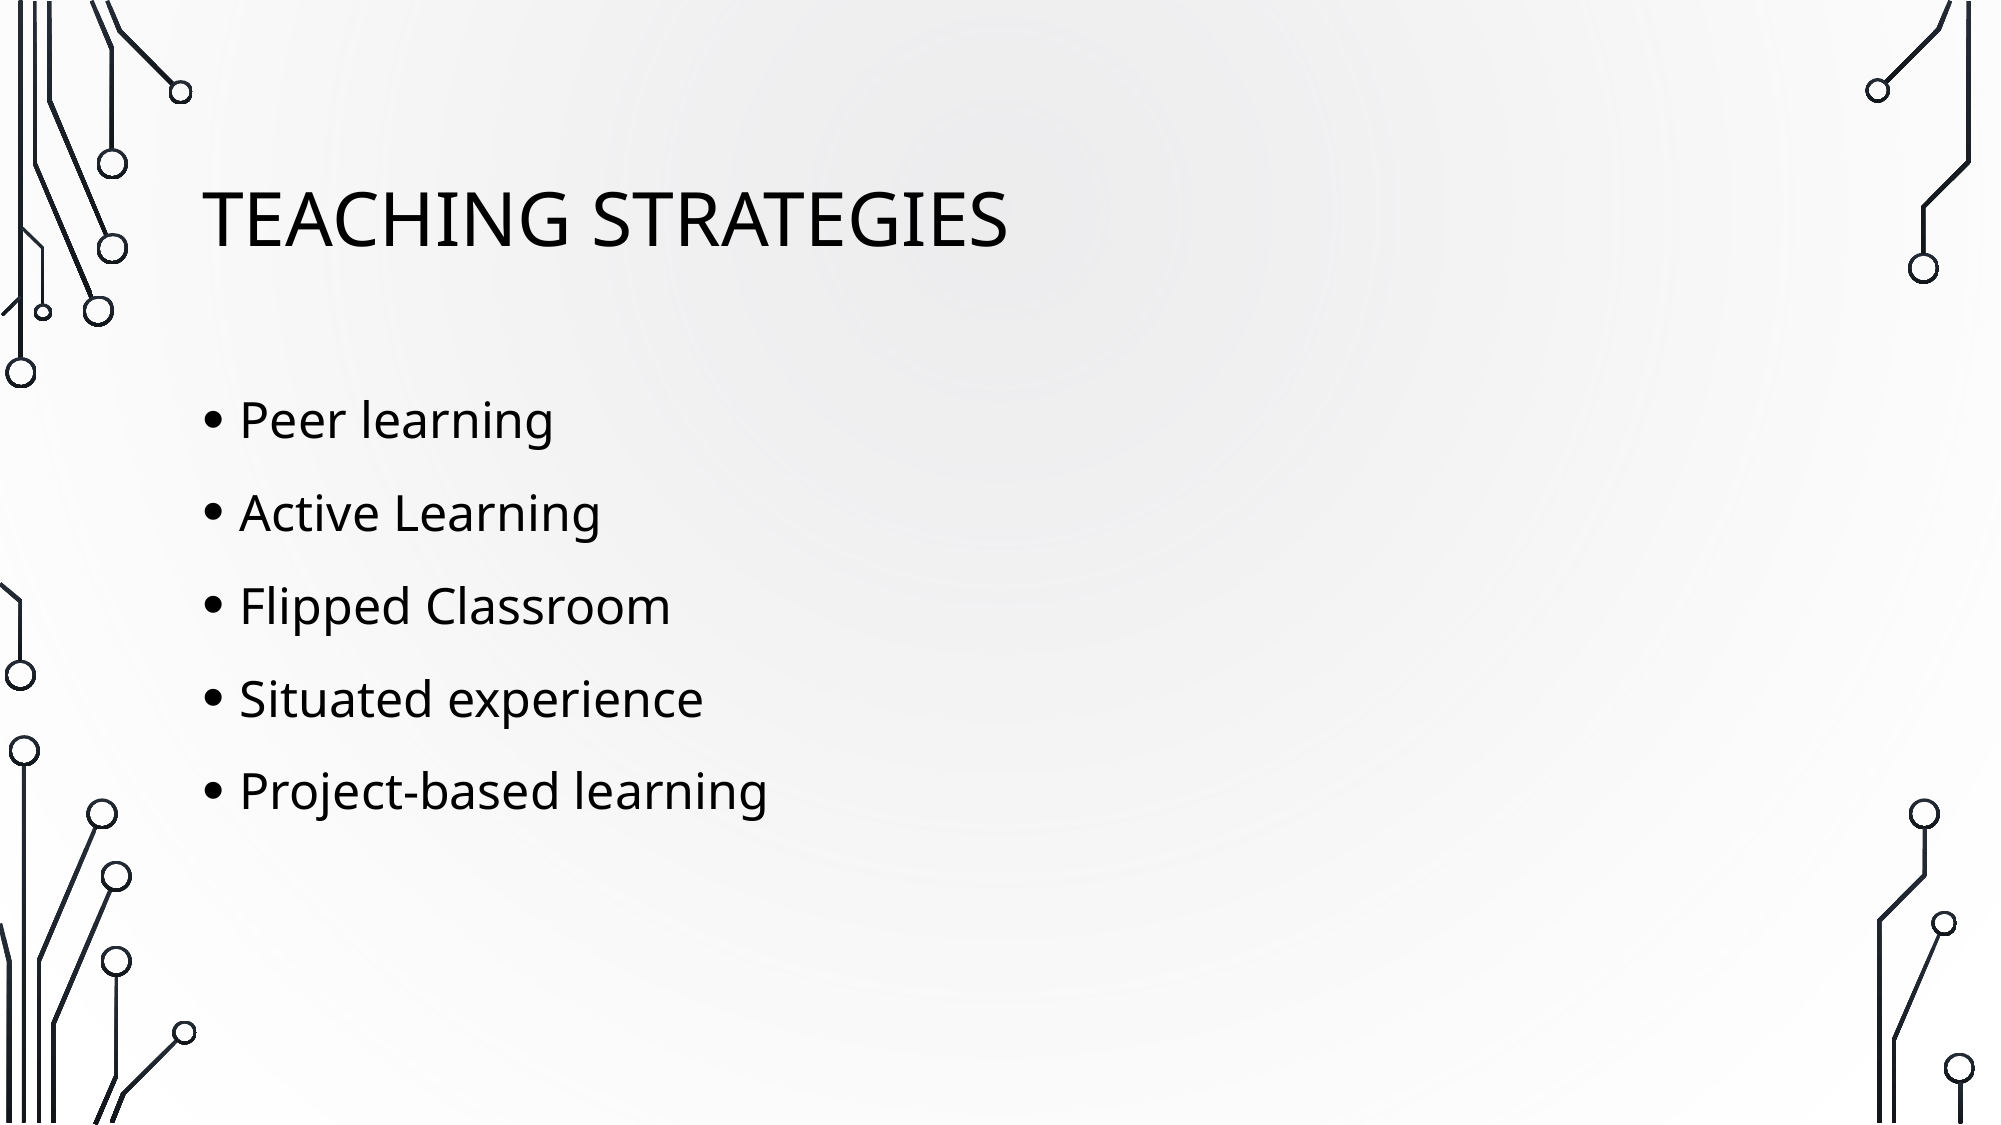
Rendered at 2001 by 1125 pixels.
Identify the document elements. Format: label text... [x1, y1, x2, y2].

list Peer learning Active Learning Flipped Classroom Situated experience Project-based learning [187, 369, 1813, 950]
title Teaching strategies [187, 101, 1813, 344]
